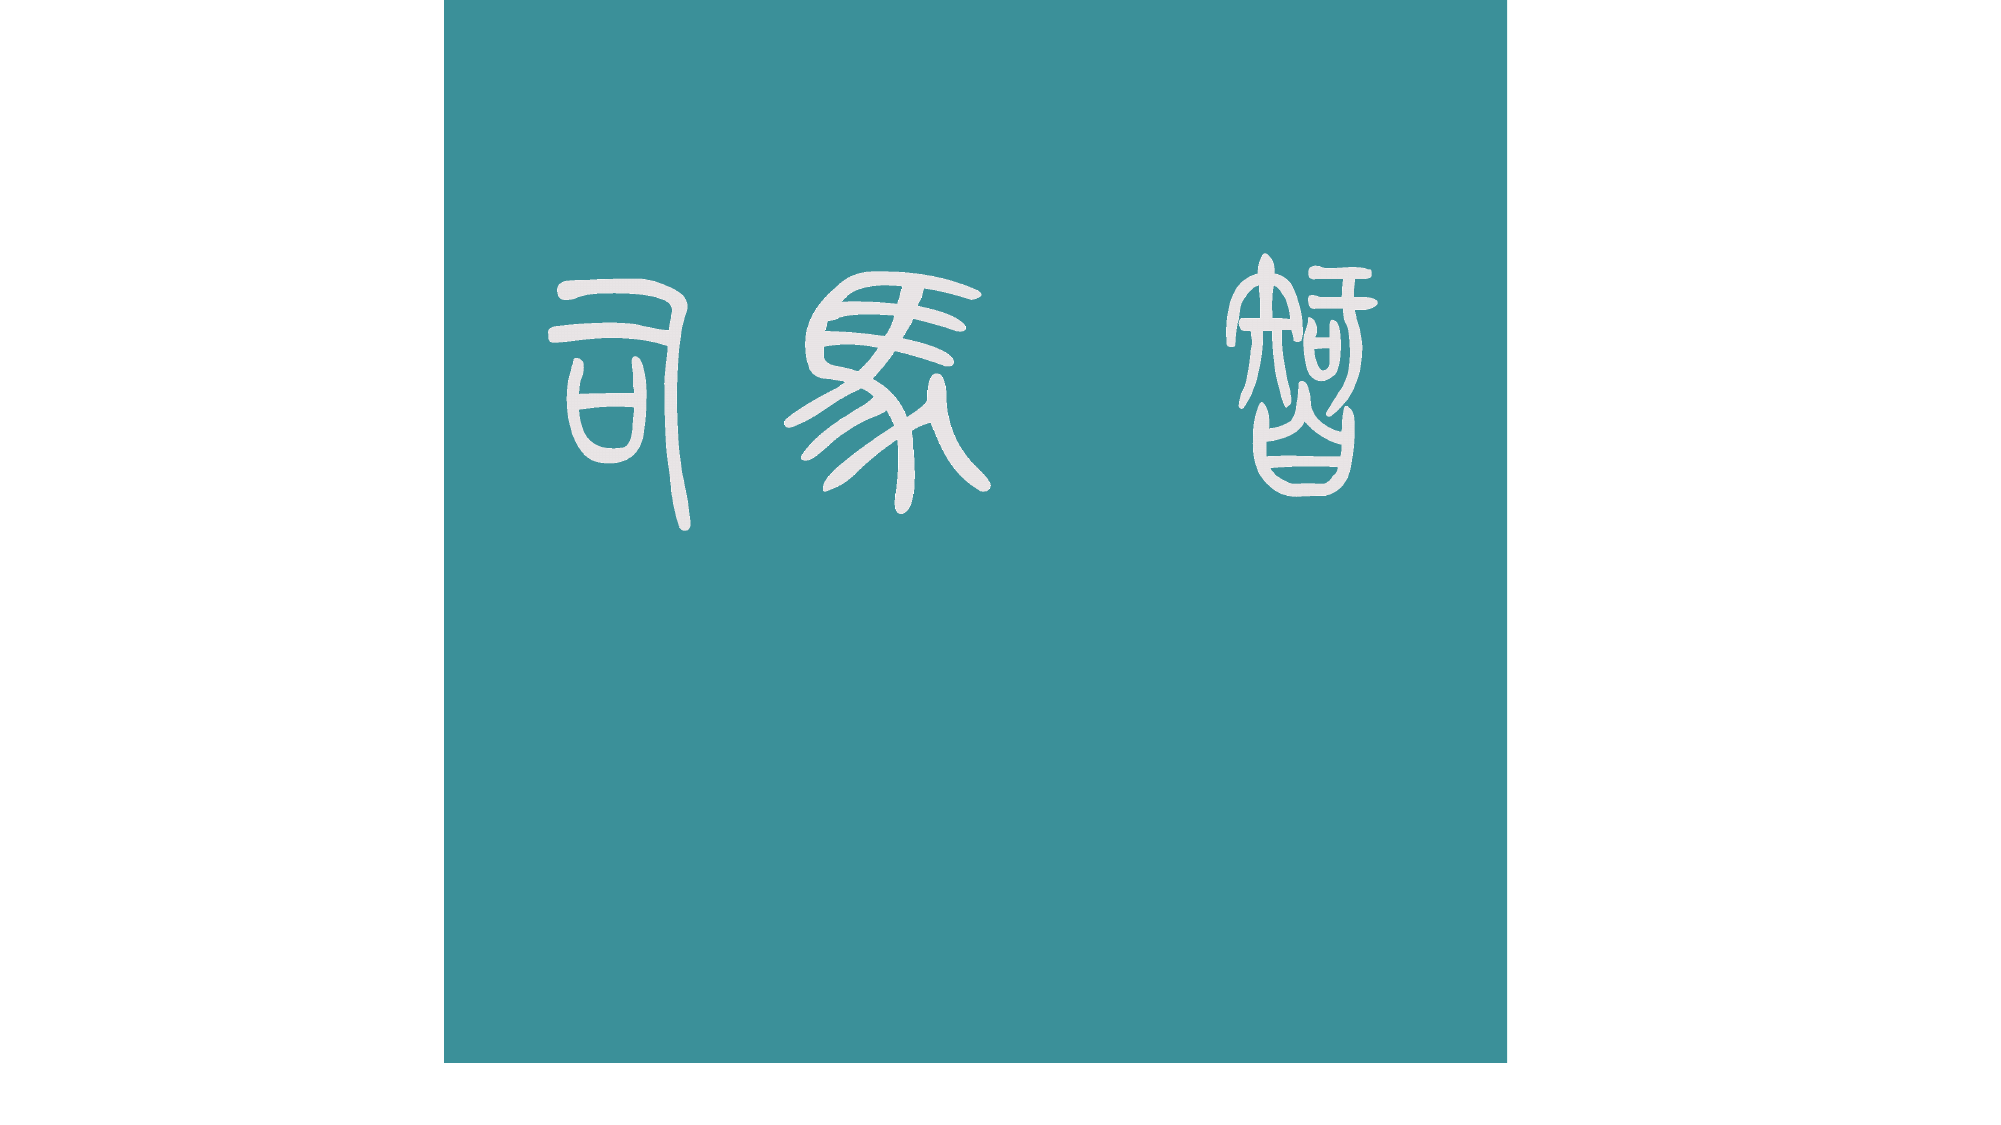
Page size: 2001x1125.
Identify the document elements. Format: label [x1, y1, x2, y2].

text_box [444, 0, 1508, 1063]
